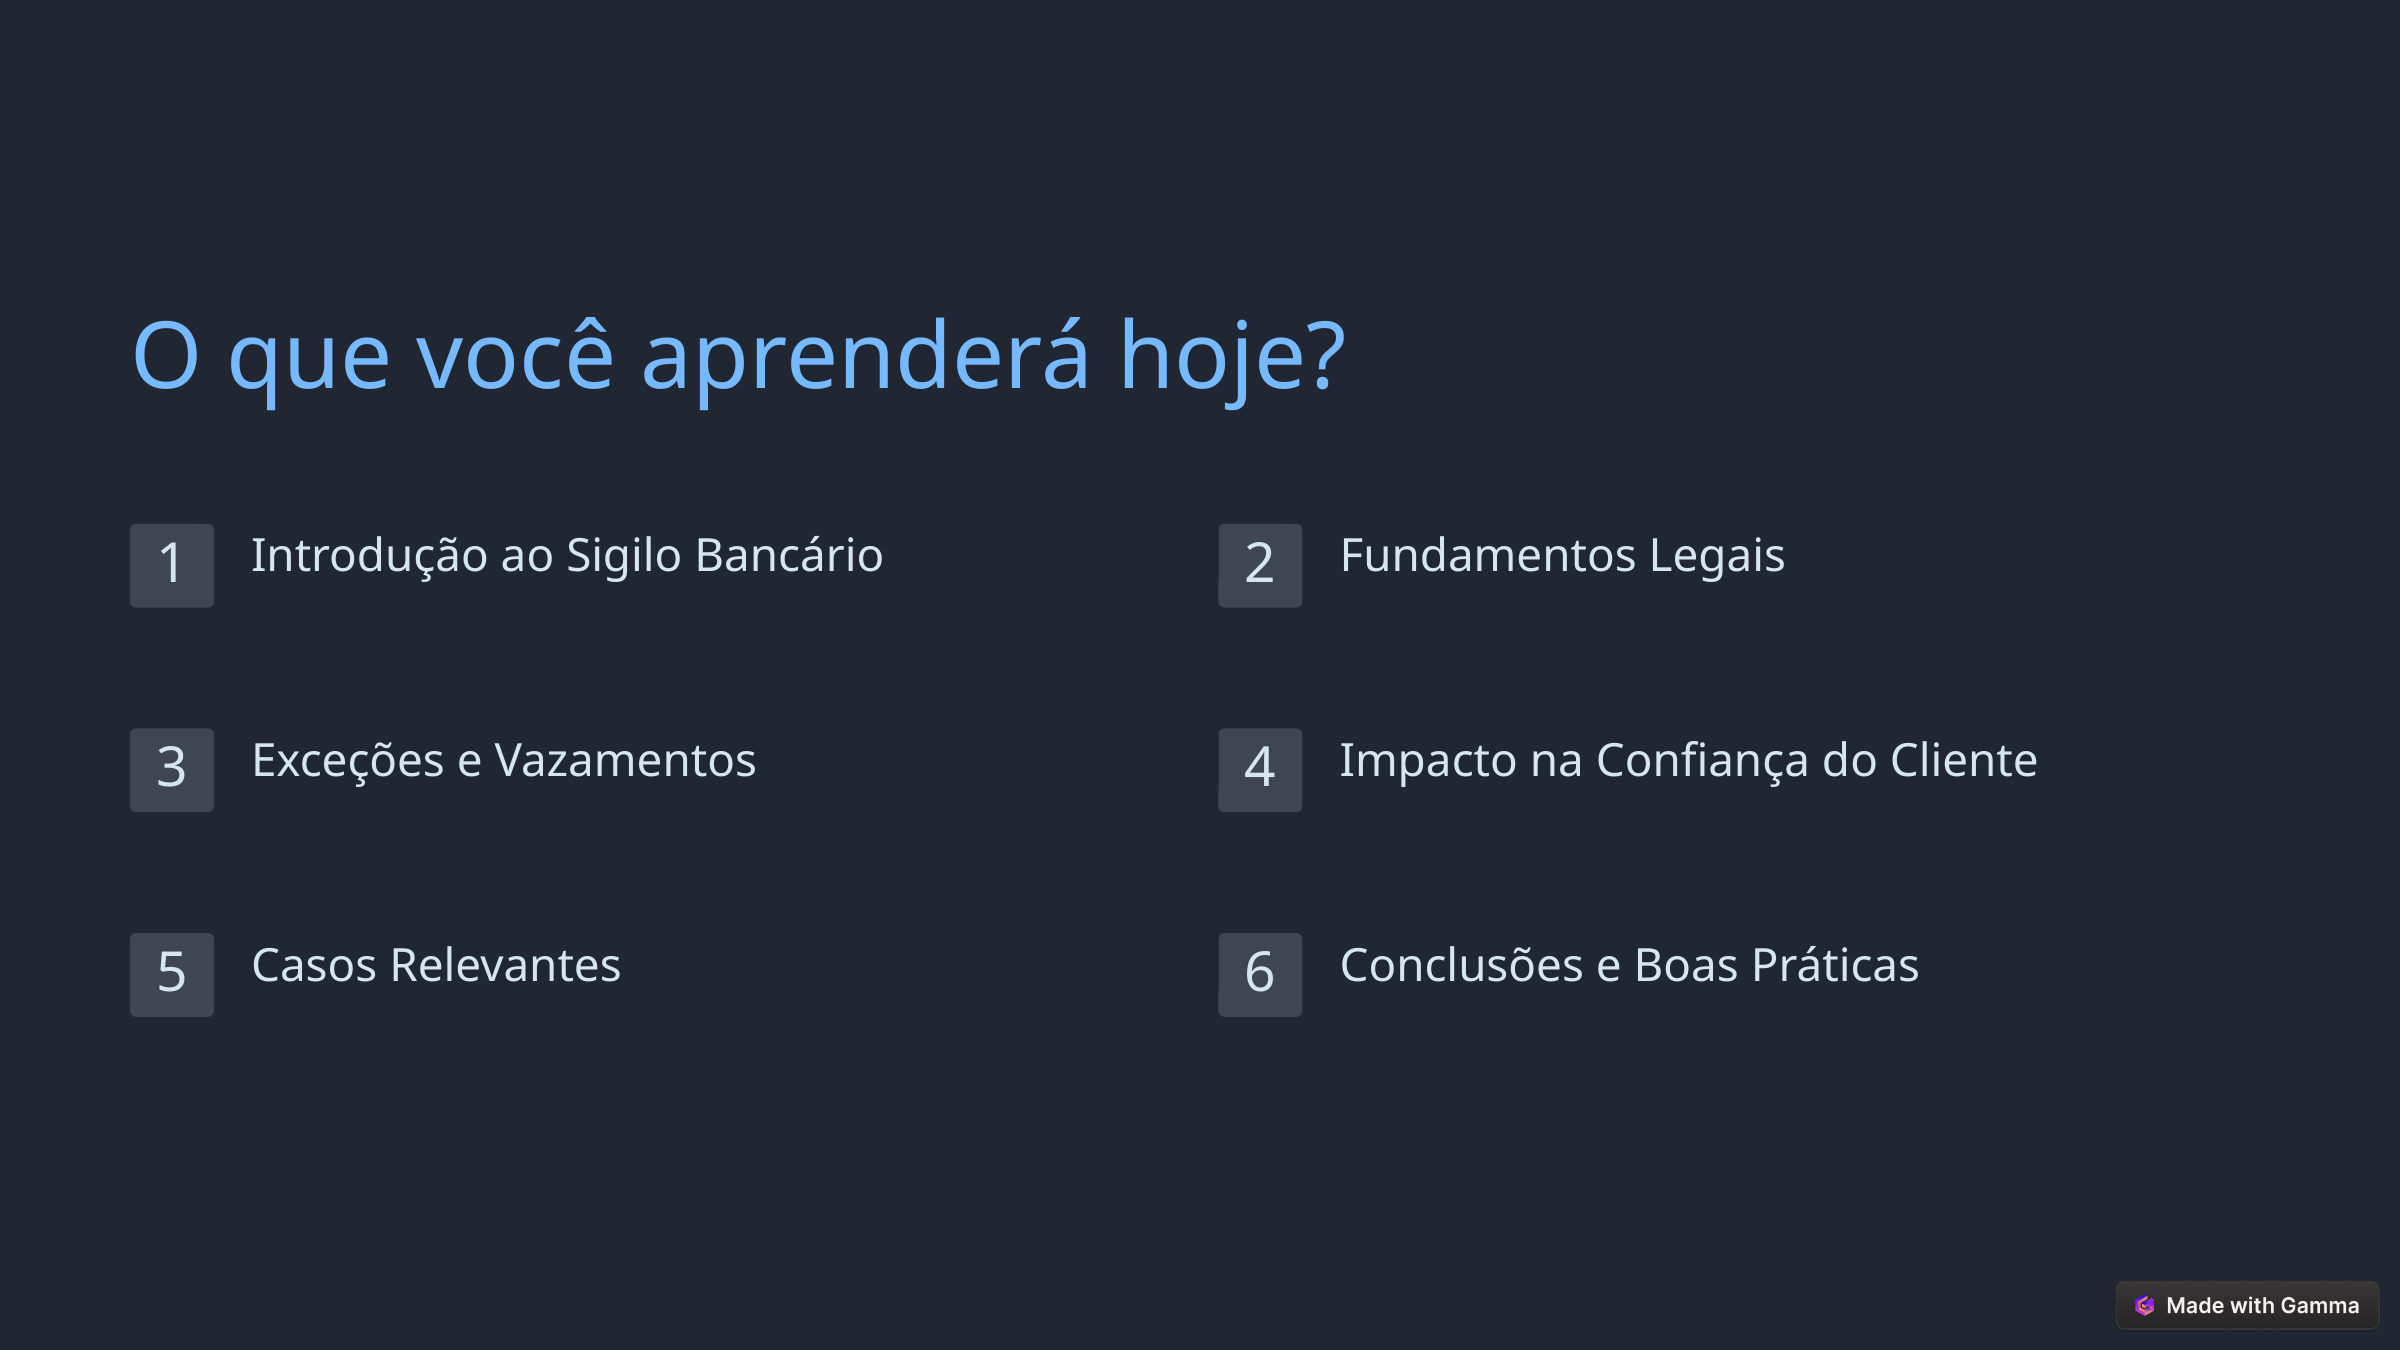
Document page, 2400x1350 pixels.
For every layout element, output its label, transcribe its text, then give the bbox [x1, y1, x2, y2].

text_box Impacto na Confiança do Cliente [1339, 728, 2050, 787]
text_box [130, 728, 214, 813]
text_box [1218, 933, 1303, 1017]
text_box [1218, 728, 1303, 813]
text_box 3 [156, 742, 187, 799]
text_box [130, 933, 214, 1017]
text_box Exceções e Vazamentos [251, 728, 774, 787]
picture [2106, 1271, 2389, 1339]
text_box [1218, 523, 1303, 608]
text_box 6 [1244, 947, 1276, 1003]
text_box Fundamentos Legais [1339, 523, 1805, 582]
text_box Casos Relevantes [251, 933, 717, 992]
text_box 1 [160, 537, 184, 594]
text_box Introdução ao Sigilo Bancário [251, 523, 895, 582]
text_box Conclusões e Boas Práticas [1339, 933, 1932, 992]
text_box 2 [1245, 537, 1276, 594]
text_box [130, 523, 214, 608]
text_box 4 [1244, 742, 1277, 799]
text_box O que você aprenderá hoje? [130, 291, 1316, 408]
text_box 5 [157, 947, 187, 1003]
